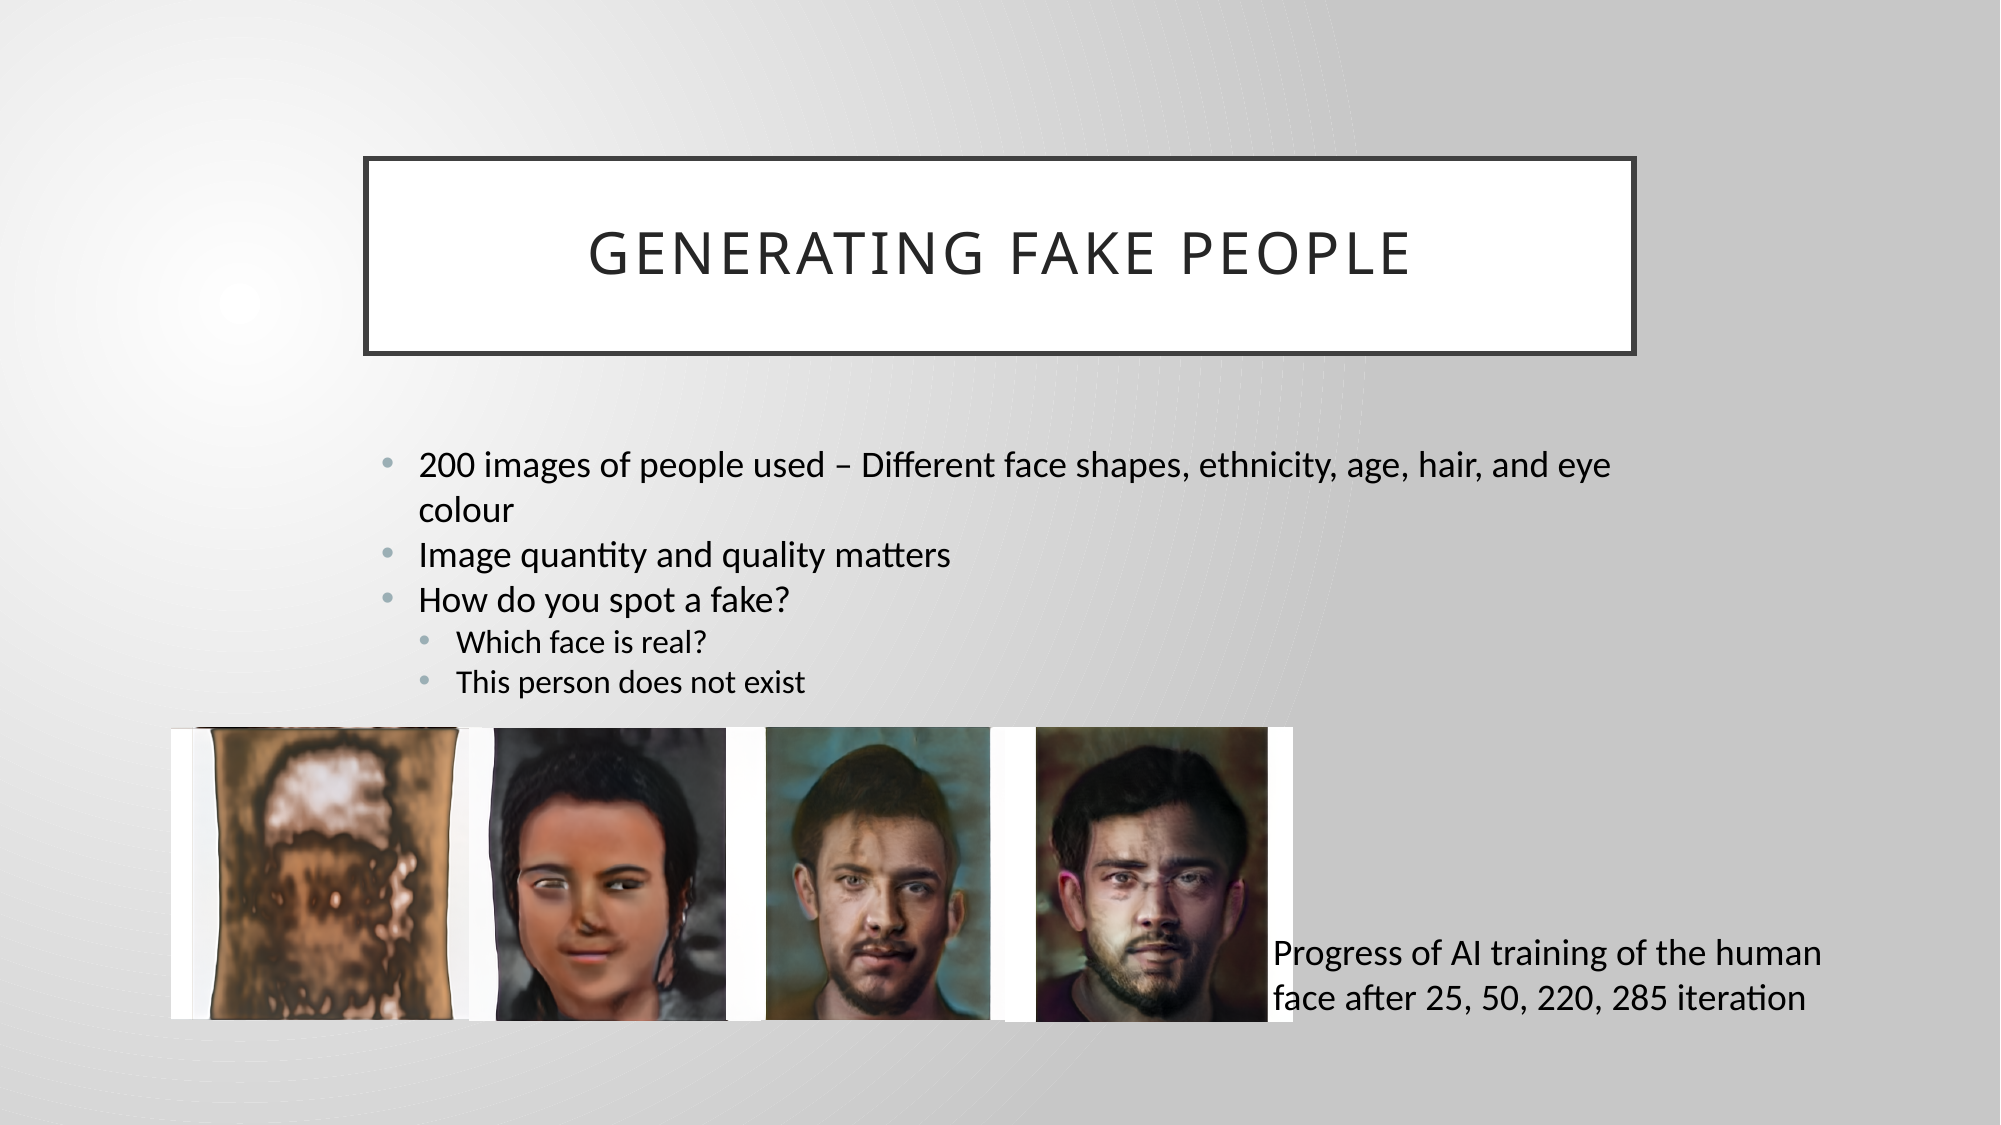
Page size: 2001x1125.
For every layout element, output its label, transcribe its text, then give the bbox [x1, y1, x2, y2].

text_box Progress of AI training of the human face after 25, 50, 220, 285 iteration [1258, 920, 1866, 1116]
list 200 images of people used – Different face shapes, ethnicity, age, hair, and eye colour Image quantity and quality matters How do you spot a fake? Which face is real? This person does not exist [366, 432, 1634, 920]
picture [171, 727, 1293, 1022]
title Generating Fake People [363, 156, 1637, 356]
